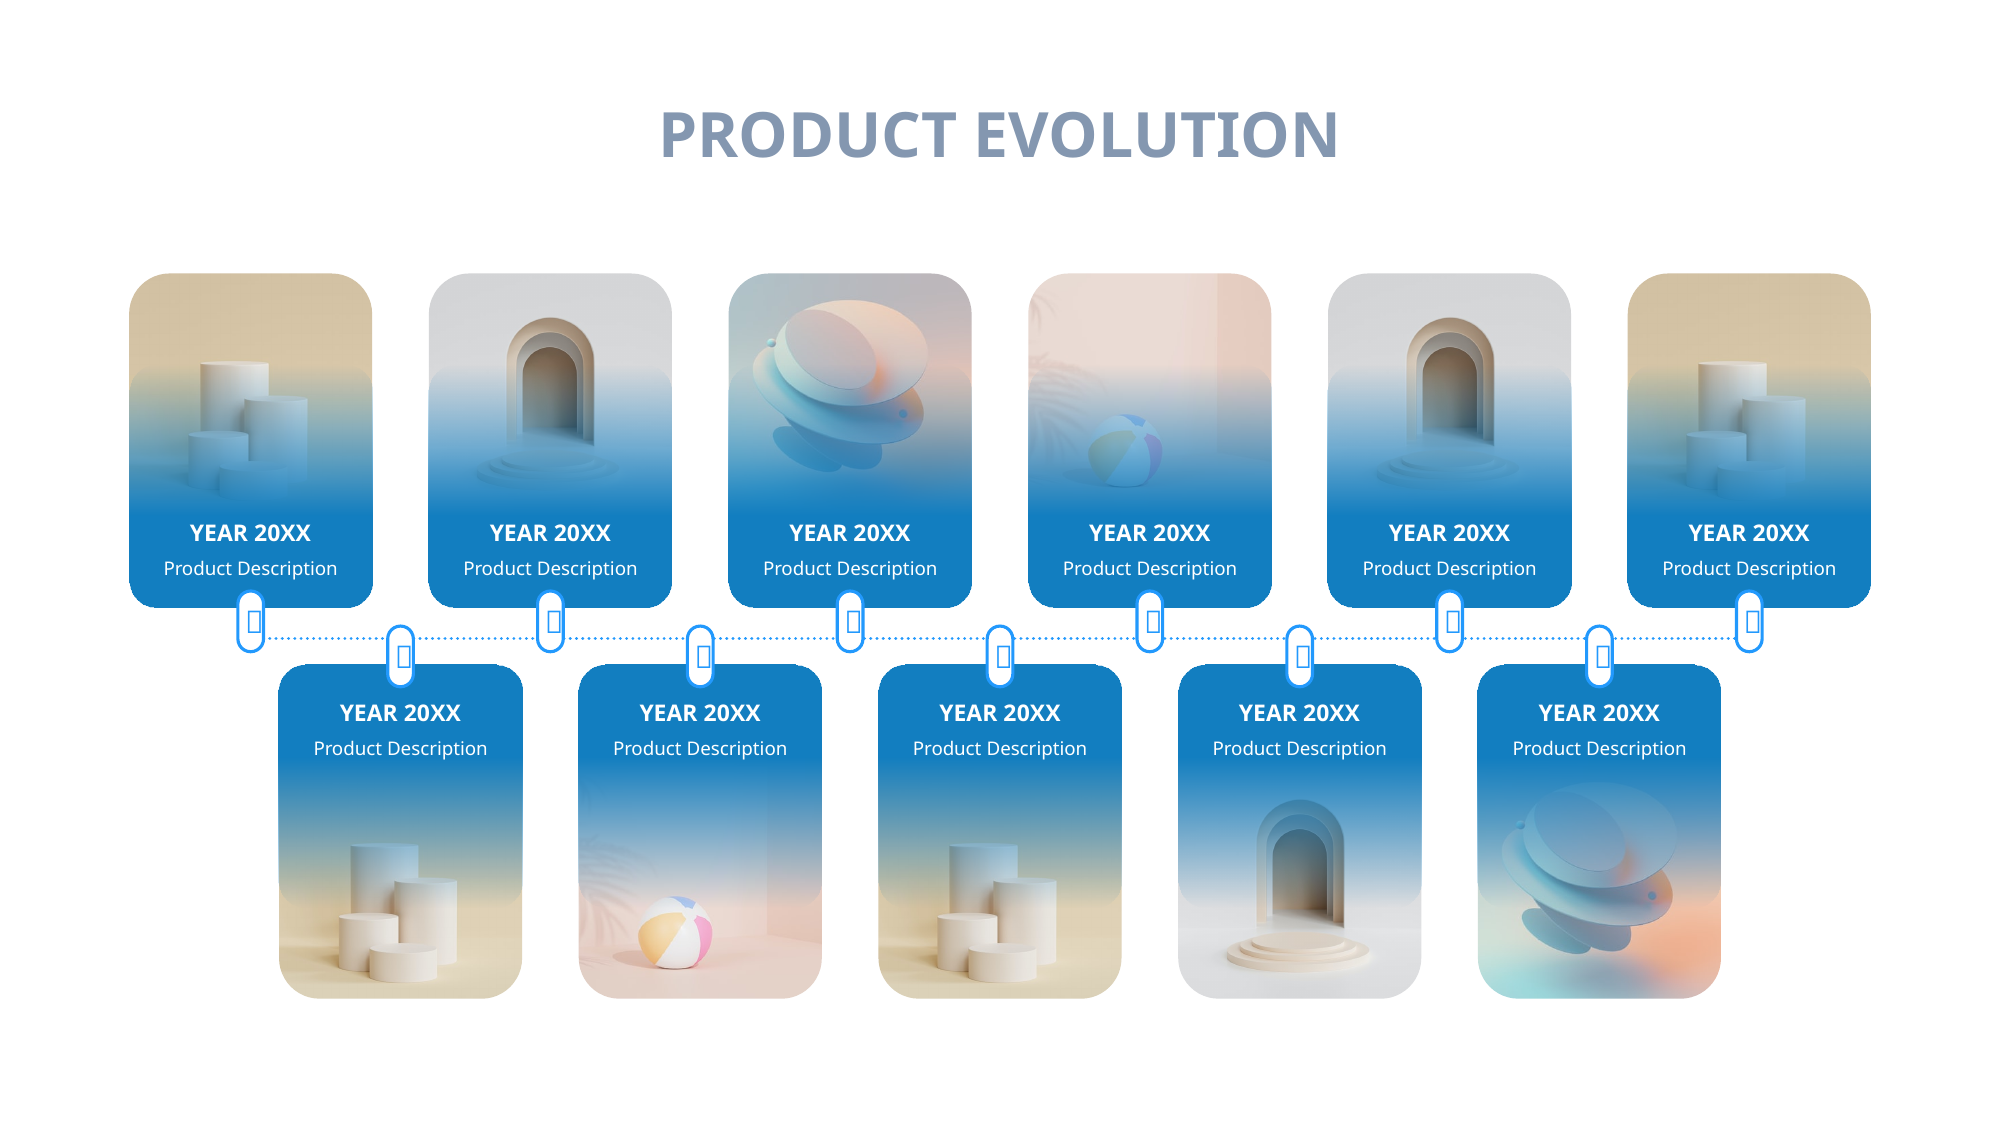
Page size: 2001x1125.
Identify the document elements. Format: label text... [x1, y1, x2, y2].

text_box [427, 272, 673, 388]
text_box YEAR 20XX Product Description [277, 663, 524, 909]
text_box YEAR 20XX Product Description [577, 663, 823, 909]
text_box YEAR 20XX Product Description [877, 663, 1123, 909]
text_box  [1585, 625, 1614, 638]
text_box  [1135, 639, 1164, 653]
text_box [1476, 754, 1723, 1000]
text_box [1027, 272, 1273, 386]
text_box YEAR 20XX Product Description [1027, 363, 1273, 609]
text_box  [986, 625, 1014, 638]
text_box  [386, 625, 415, 638]
text_box  [686, 639, 715, 688]
text_box [278, 883, 524, 1000]
text_box  [986, 639, 1014, 688]
text_box  [1285, 625, 1314, 638]
text_box PRODUCT EVOLUTION [627, 80, 1372, 186]
text_box [1326, 272, 1573, 390]
text_box [1177, 885, 1423, 1000]
text_box [577, 886, 823, 1000]
text_box  [686, 625, 715, 638]
text_box [877, 886, 1123, 1000]
text_box YEAR 20XX Product Description [1326, 363, 1573, 609]
text_box  [1435, 639, 1464, 653]
text_box YEAR 20XX Product Description [128, 363, 374, 609]
text_box  [836, 589, 865, 638]
text_box YEAR 20XX Product Description [727, 363, 973, 609]
text_box  [1585, 639, 1614, 688]
text_box [727, 272, 973, 386]
text_box [1626, 272, 1872, 387]
text_box  [1135, 589, 1164, 638]
text_box [128, 272, 374, 388]
text_box YEAR 20XX Product Description [1626, 363, 1872, 609]
text_box YEAR 20XX Product Description [1177, 663, 1423, 909]
text_box  [536, 639, 565, 653]
text_box  [1435, 589, 1464, 638]
text_box YEAR 20XX Product Description [427, 363, 673, 609]
text_box  [836, 639, 864, 653]
text_box  [1285, 639, 1314, 688]
text_box YEAR 20XX Product Description [1476, 663, 1722, 909]
text_box  [1735, 589, 1764, 653]
text_box  [536, 589, 565, 638]
text_box  [386, 639, 415, 688]
text_box  [236, 589, 265, 653]
